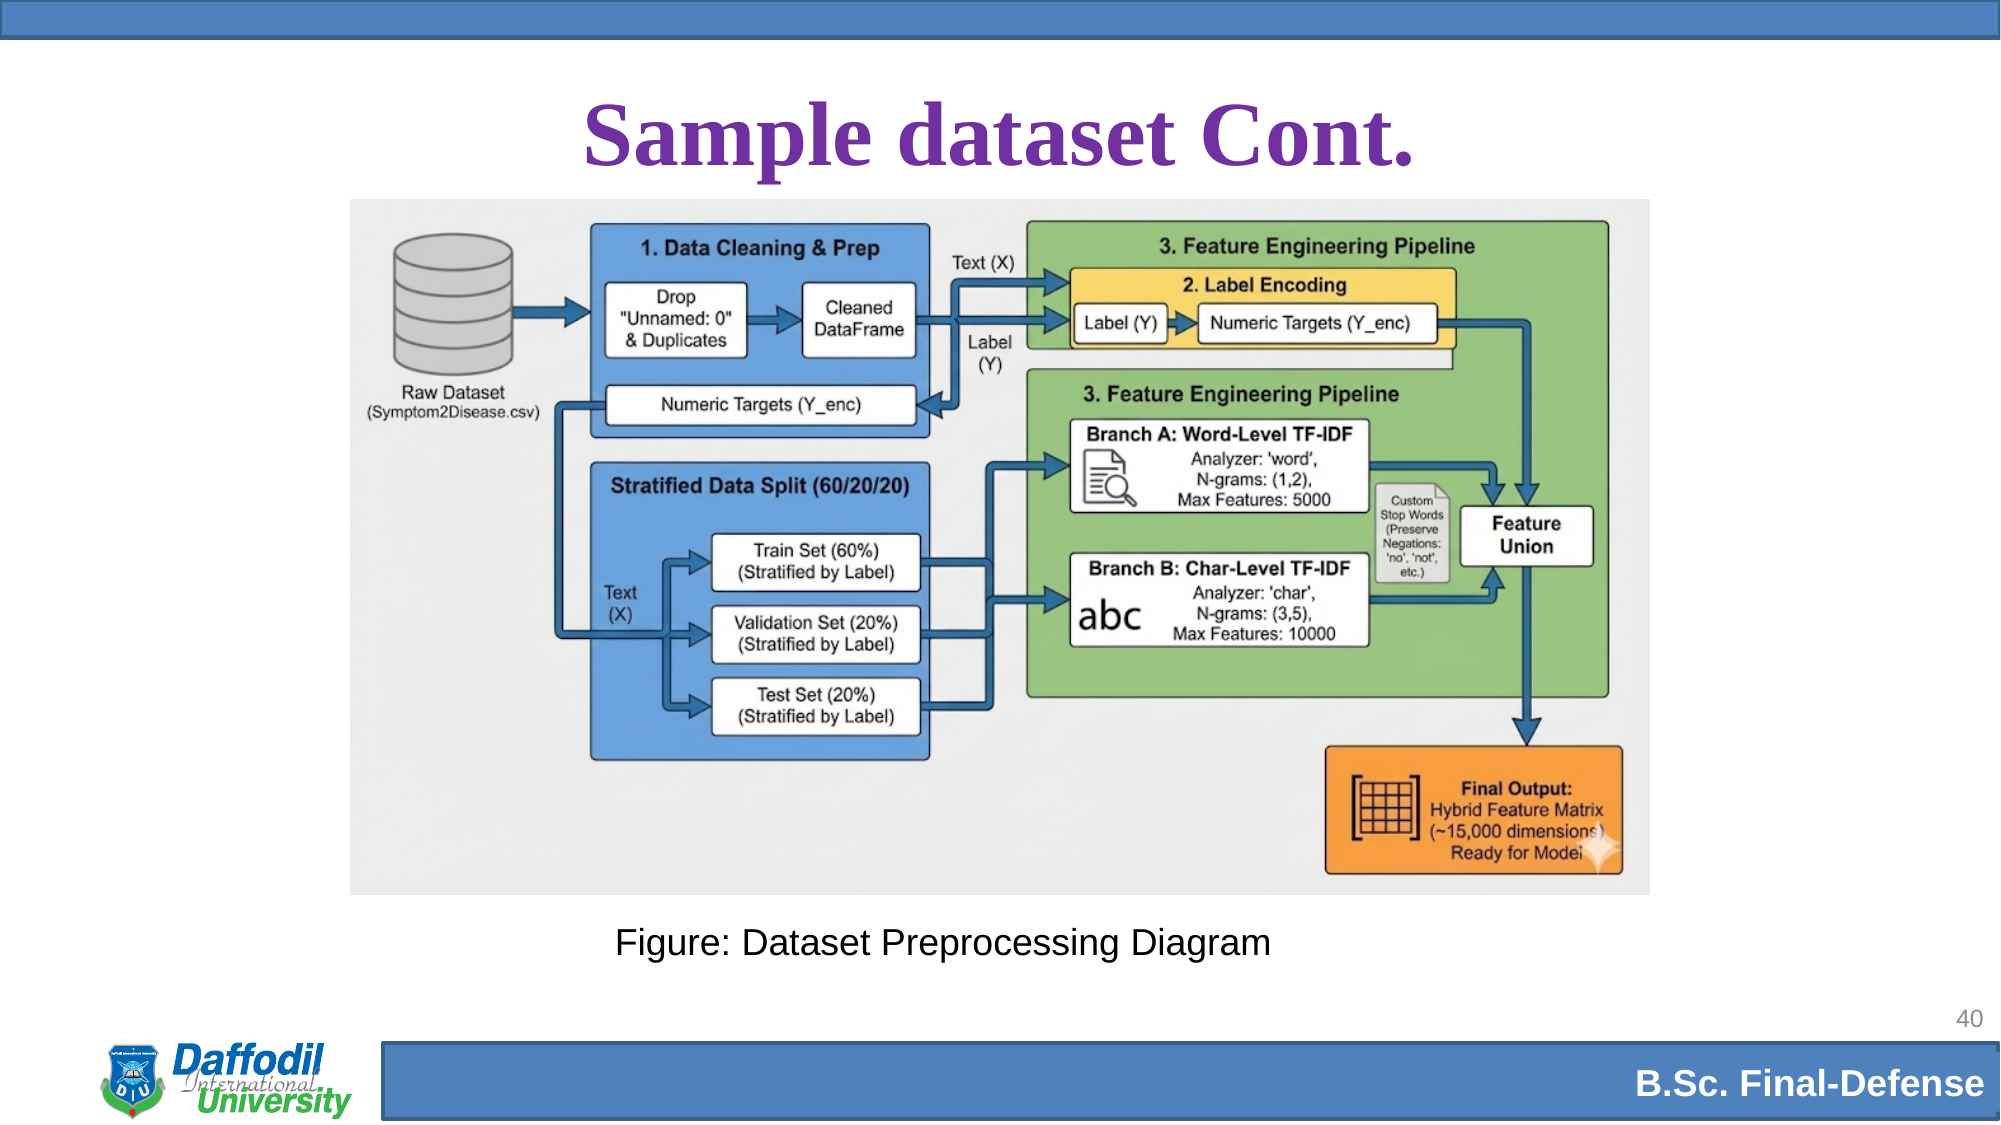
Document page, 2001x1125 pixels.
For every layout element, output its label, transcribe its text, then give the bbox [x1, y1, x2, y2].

picture [349, 199, 1651, 895]
picture [125, 1078, 132, 1084]
text_box B.Sc. Final-Defense [1462, 1051, 2000, 1112]
text_box Figure: Dataset Preprocessing Diagram [600, 910, 1313, 971]
slide_number 40 [1532, 987, 1999, 1048]
title Sample dataset Cont. [225, 57, 1775, 200]
